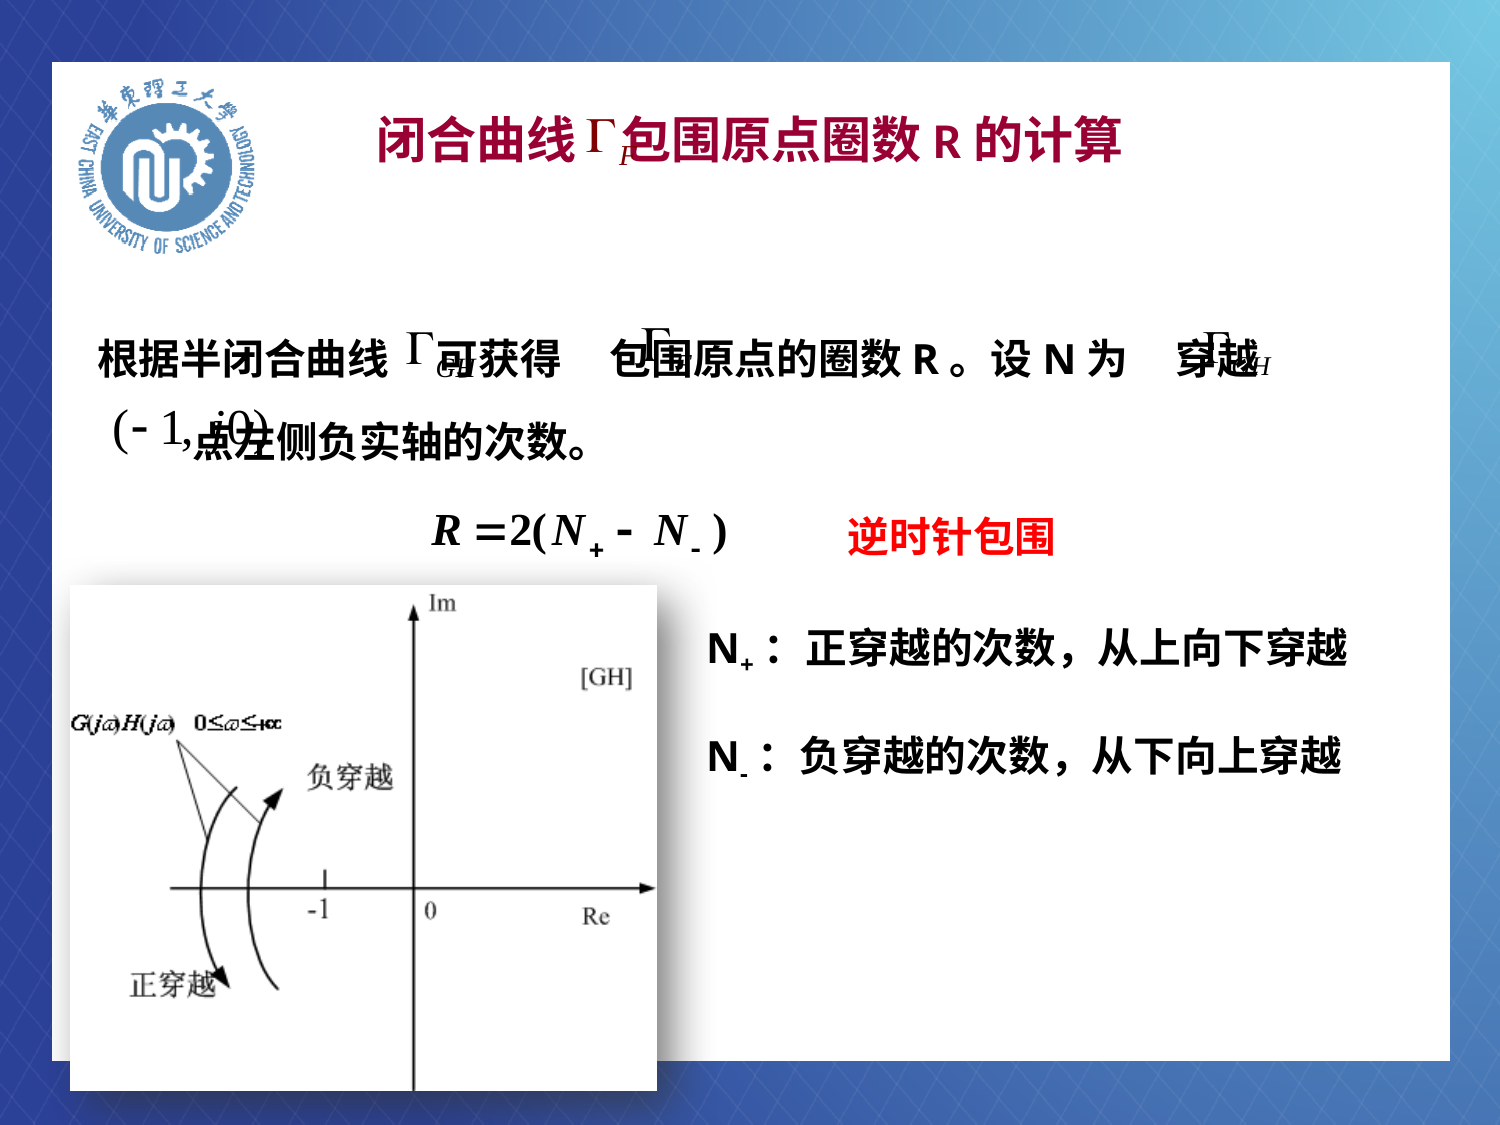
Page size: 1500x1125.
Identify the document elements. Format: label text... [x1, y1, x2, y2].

text_box N-：负穿越的次数，从下向上穿越 [705, 694, 1442, 795]
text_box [105, 398, 281, 466]
title 闭合曲线 包围原点圈数R的计算 [74, 44, 1426, 233]
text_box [1195, 315, 1281, 387]
text_box 逆时针包围 [833, 503, 1072, 569]
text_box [425, 503, 731, 563]
picture [0, 0, 1500, 1125]
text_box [578, 102, 651, 178]
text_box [398, 316, 487, 389]
text_box N+：正穿越的次数，从上向下穿越 [691, 585, 1442, 686]
list 根据半闭合曲线 可获得 包围原点的圈数R。设N为 穿越 点左侧负实轴的次数。 [81, 299, 1454, 505]
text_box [632, 311, 705, 387]
